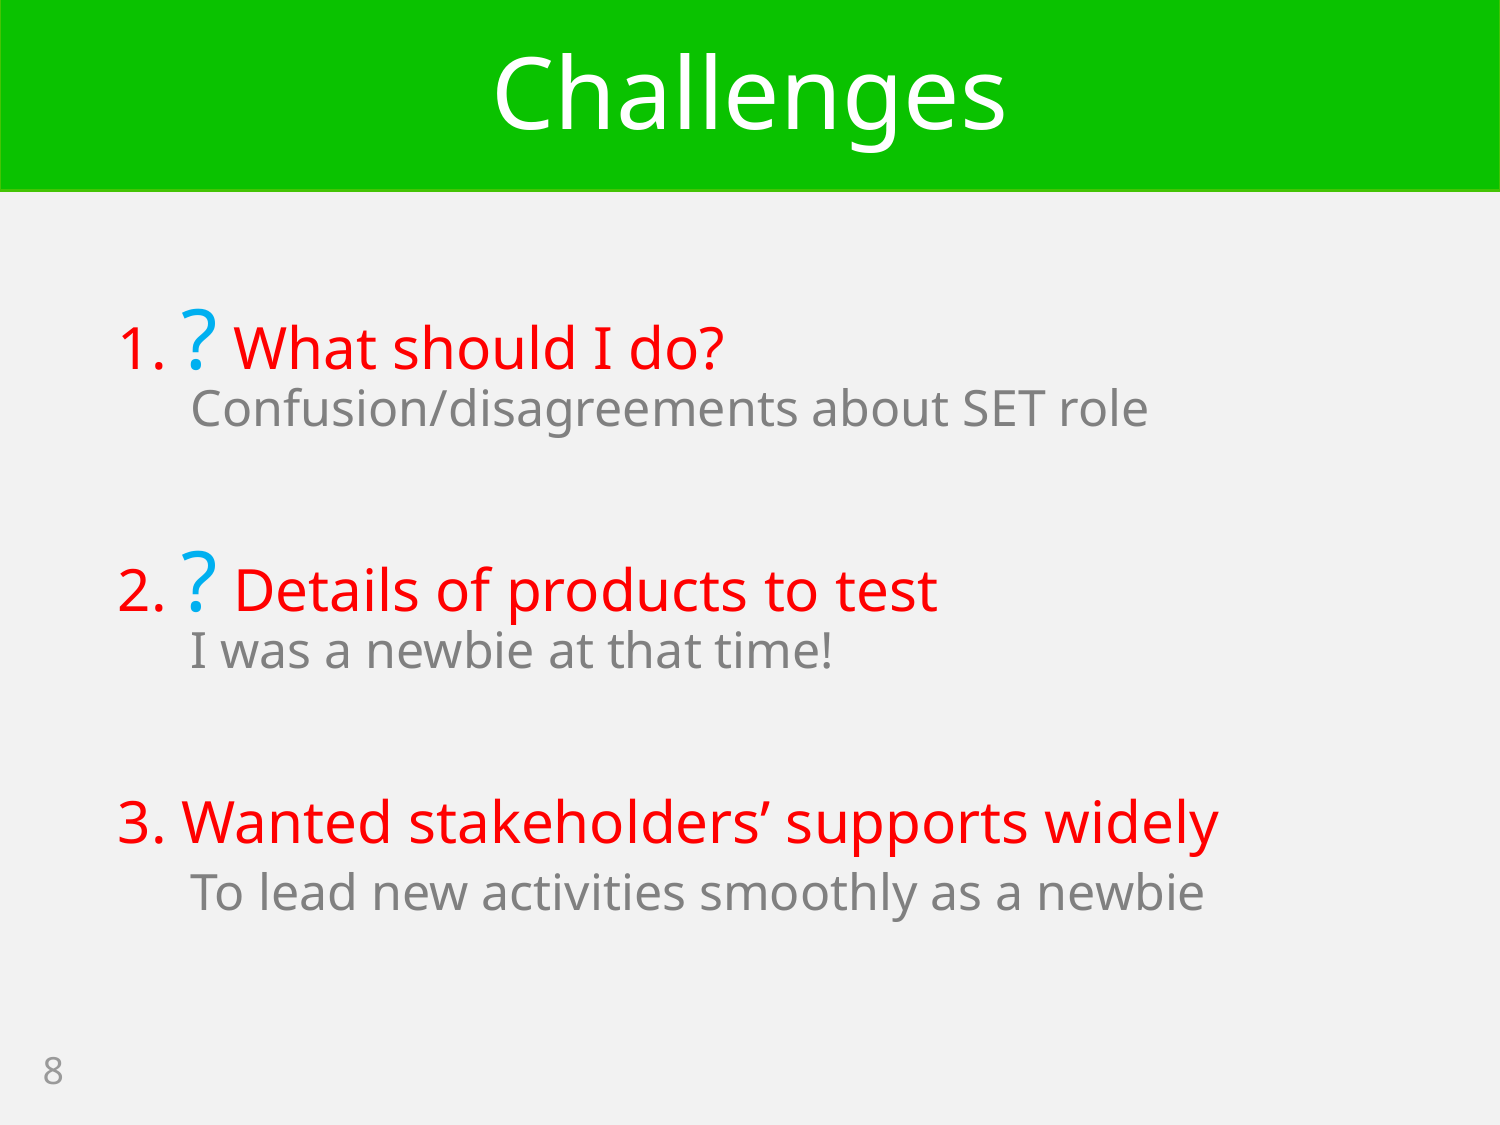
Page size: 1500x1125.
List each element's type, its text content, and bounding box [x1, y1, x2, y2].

text_box Confusion/disagreements about SET role [103, 347, 1397, 466]
text_box To lead new activities smoothly as a newbie [103, 831, 1397, 950]
text_box 2. ? Details of products to test [102, 518, 1397, 589]
text_box I was a newbie at that time! [102, 589, 1397, 708]
text_box 3. Wanted stakeholders’ supports widely [103, 760, 1416, 879]
text_box 1. ? What should I do? [103, 277, 1397, 347]
title Challenges [0, 53, 1500, 140]
slide_number 8 [27, 1042, 146, 1102]
